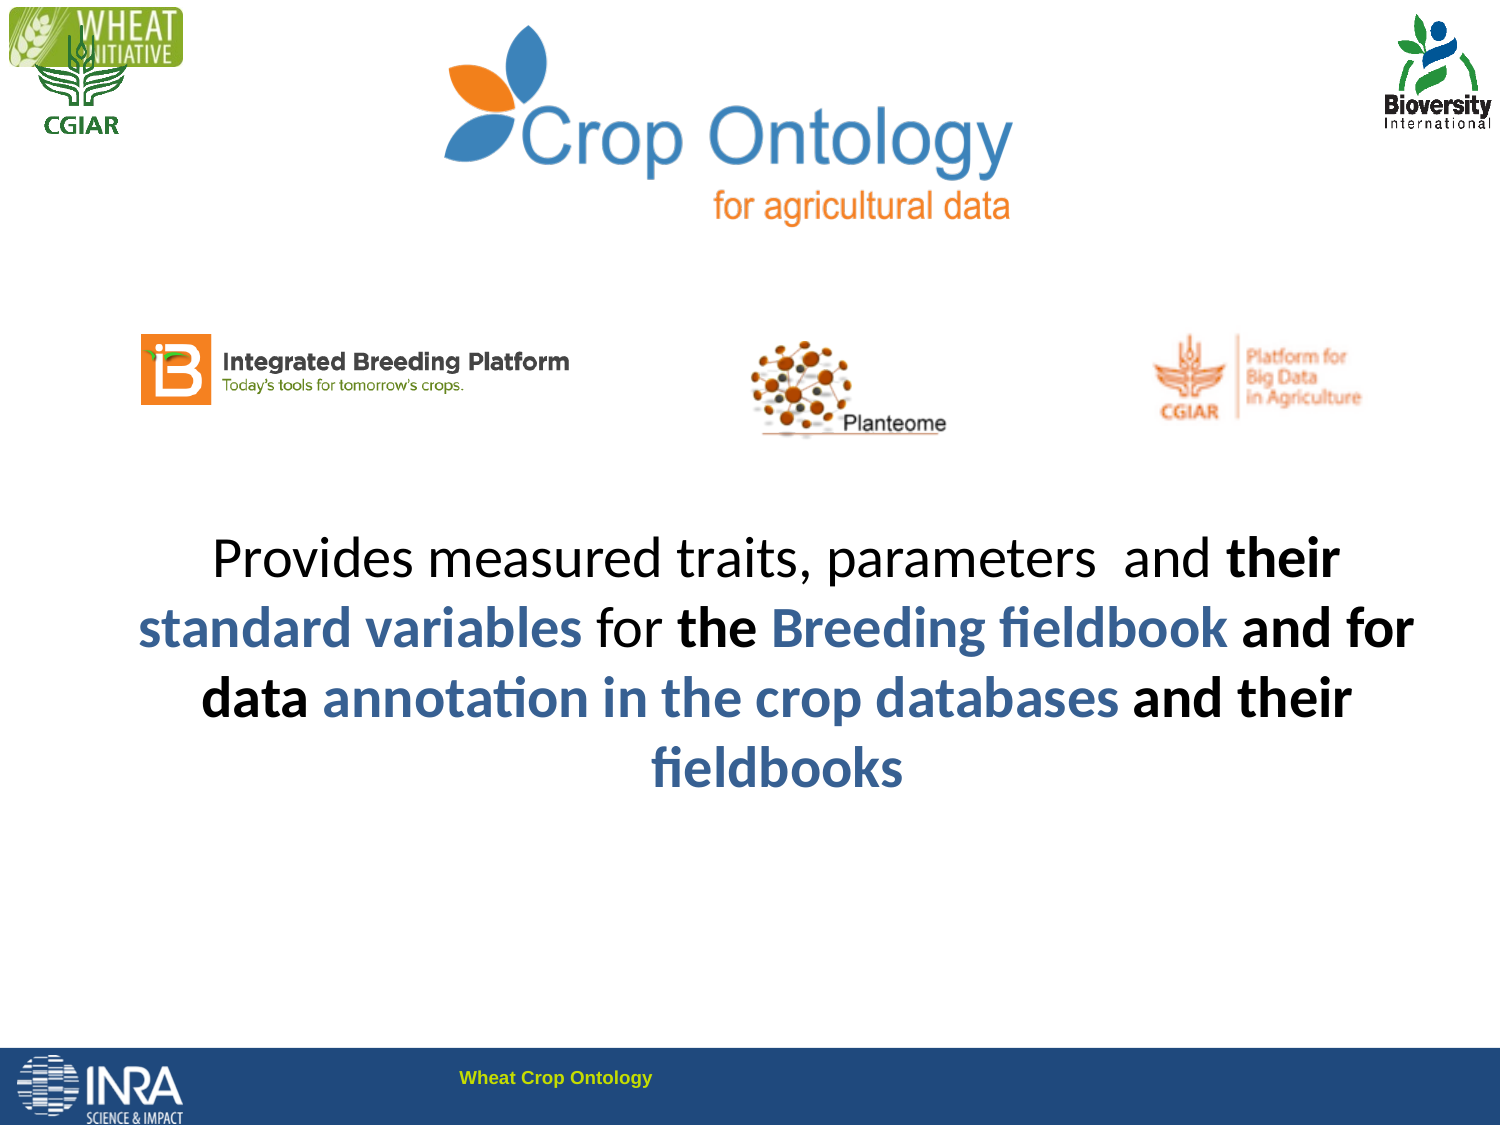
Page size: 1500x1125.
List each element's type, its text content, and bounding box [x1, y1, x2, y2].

picture [1151, 322, 1369, 426]
picture [1367, 0, 1500, 154]
picture [747, 341, 954, 442]
picture [9, 7, 183, 135]
picture [444, 25, 1014, 232]
picture [140, 334, 571, 405]
picture [17, 1055, 183, 1124]
text_box Provides measured traits, parameters and their standard variables for the Breeding fieldbook and for data annotation in the crop databases and their fieldbooks [99, 512, 1456, 807]
